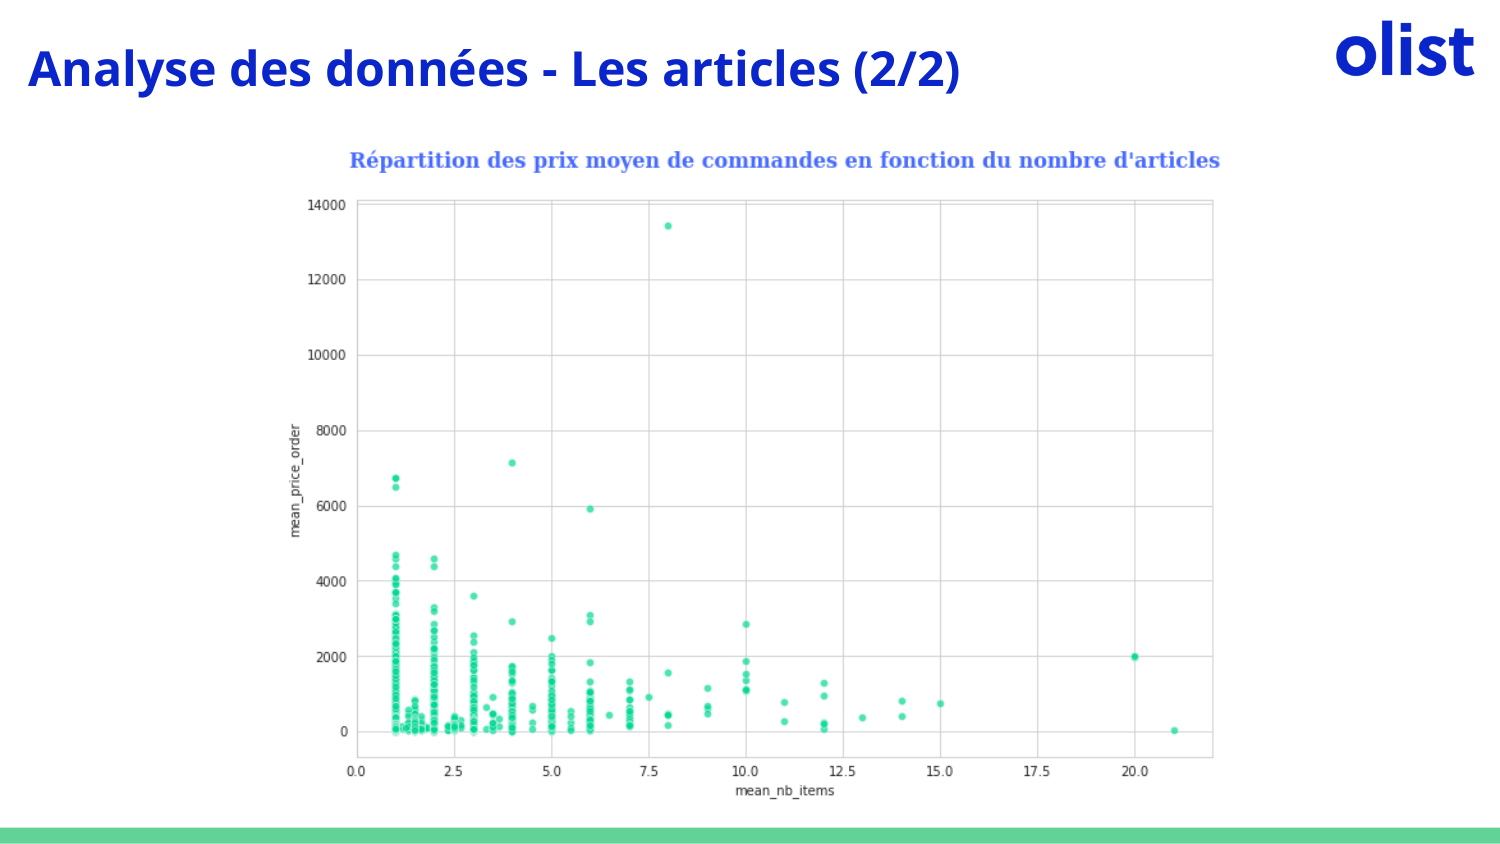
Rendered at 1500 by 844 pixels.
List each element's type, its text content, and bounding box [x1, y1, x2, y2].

title Analyse des données - Les articles (2/2) [13, 22, 1412, 117]
picture [278, 141, 1229, 807]
picture [1315, 3, 1495, 98]
